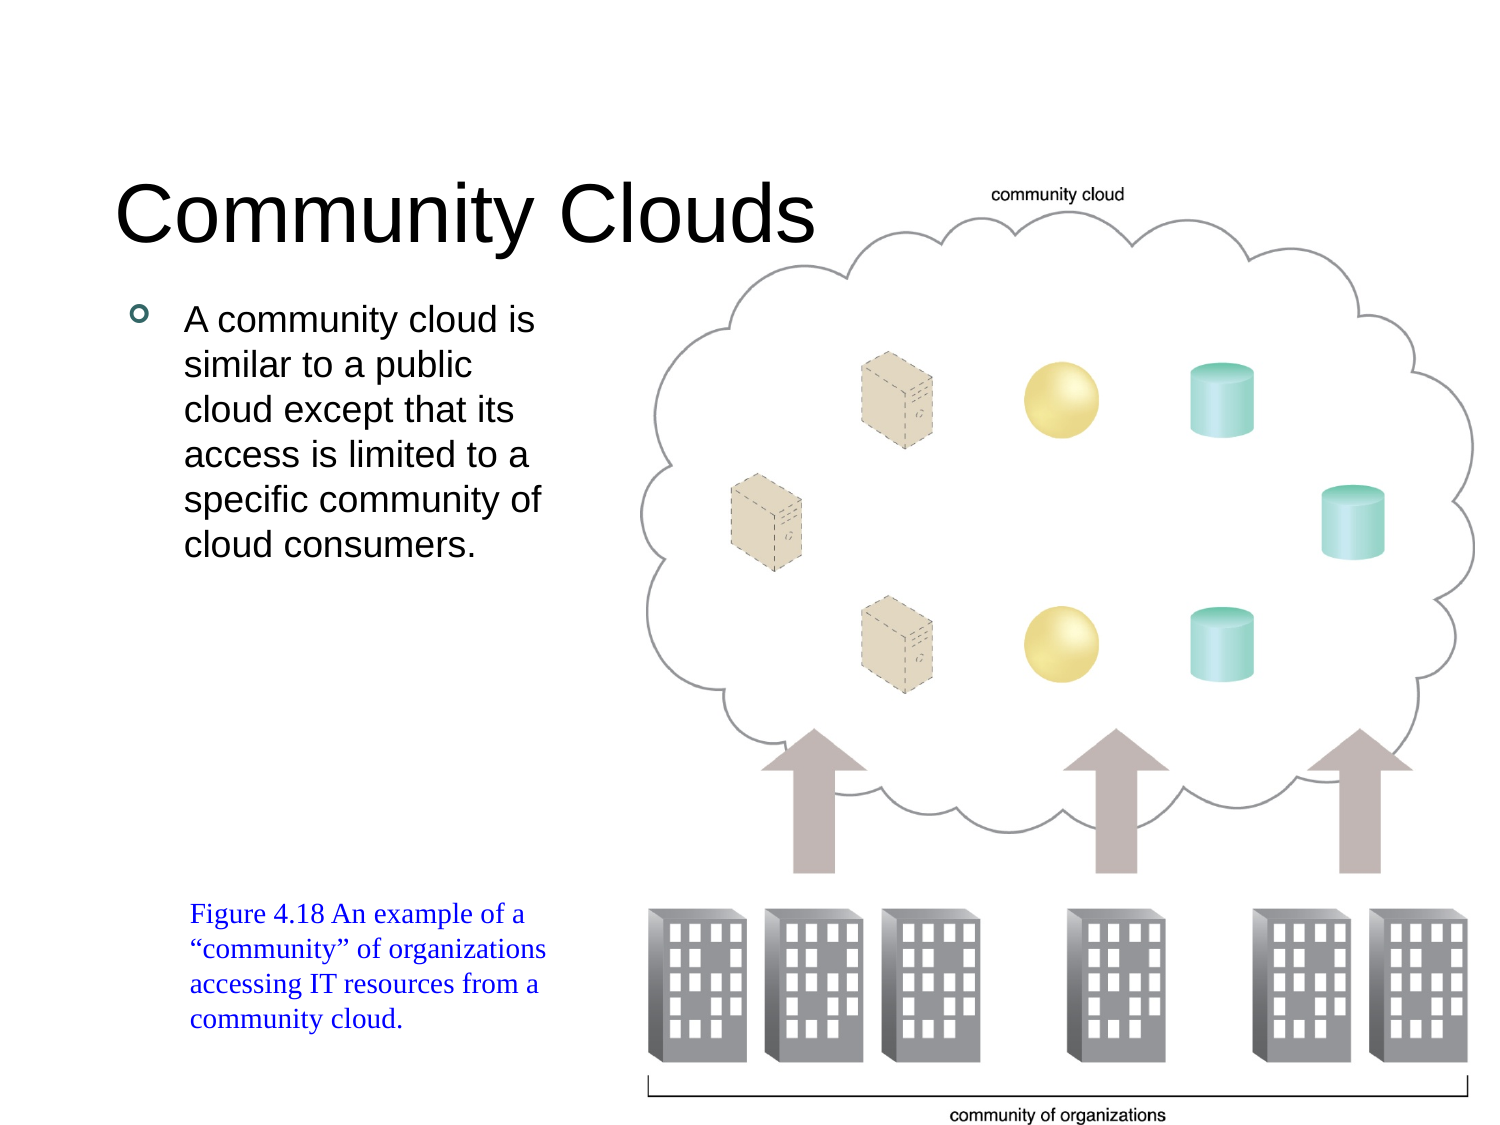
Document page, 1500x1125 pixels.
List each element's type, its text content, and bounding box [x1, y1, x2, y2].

title Community Clouds [99, 149, 1476, 270]
picture [640, 187, 1476, 1125]
list A community cloud is similar to a public cloud except that its access is limited to a specific community of cloud consumers. [112, 287, 588, 1125]
text_box Figure 4.18 An example of a “community” of organizations accessing IT resources from a community cloud. [174, 887, 635, 1042]
